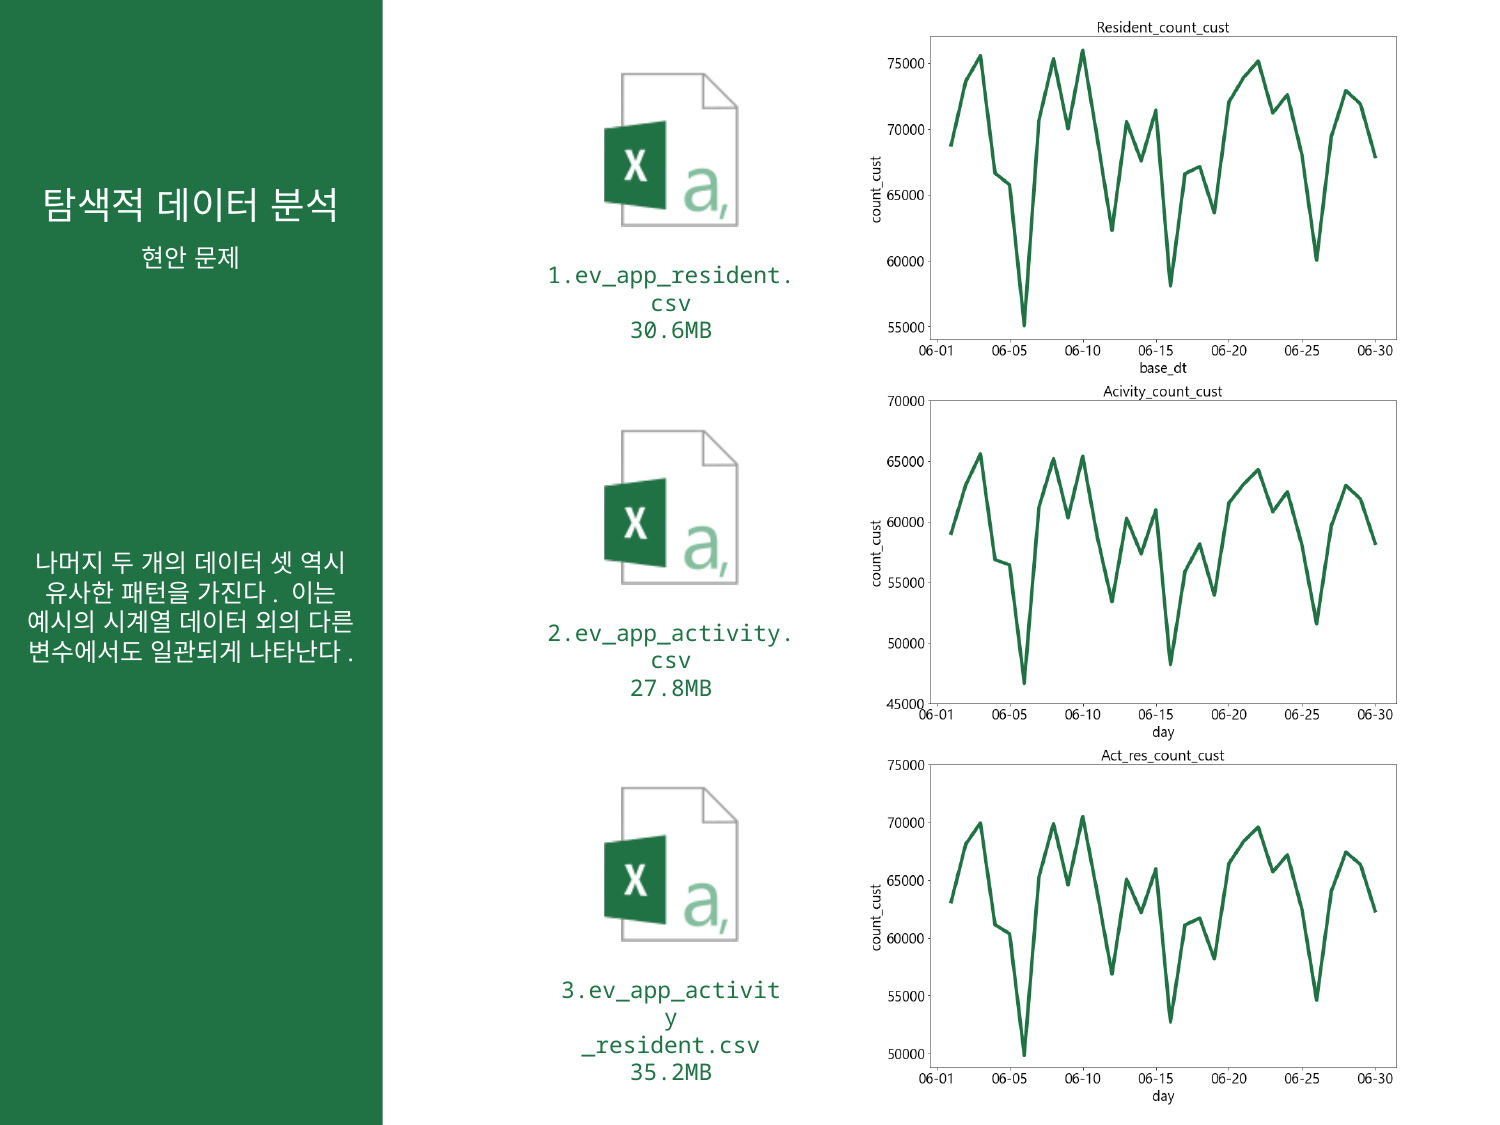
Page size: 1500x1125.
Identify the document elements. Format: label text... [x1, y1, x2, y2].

text_box 나머지 두 개의 데이터 셋 역시 유사한 패턴을 가진다. 이는 예시의 시계열 데이터 외의 다른 변수에서도 일관되게 나타난다. [0, 539, 383, 675]
text_box 현안 문제 [0, 235, 383, 280]
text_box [528, 429, 814, 682]
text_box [541, 786, 801, 1067]
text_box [864, 16, 1401, 1109]
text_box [525, 72, 817, 325]
